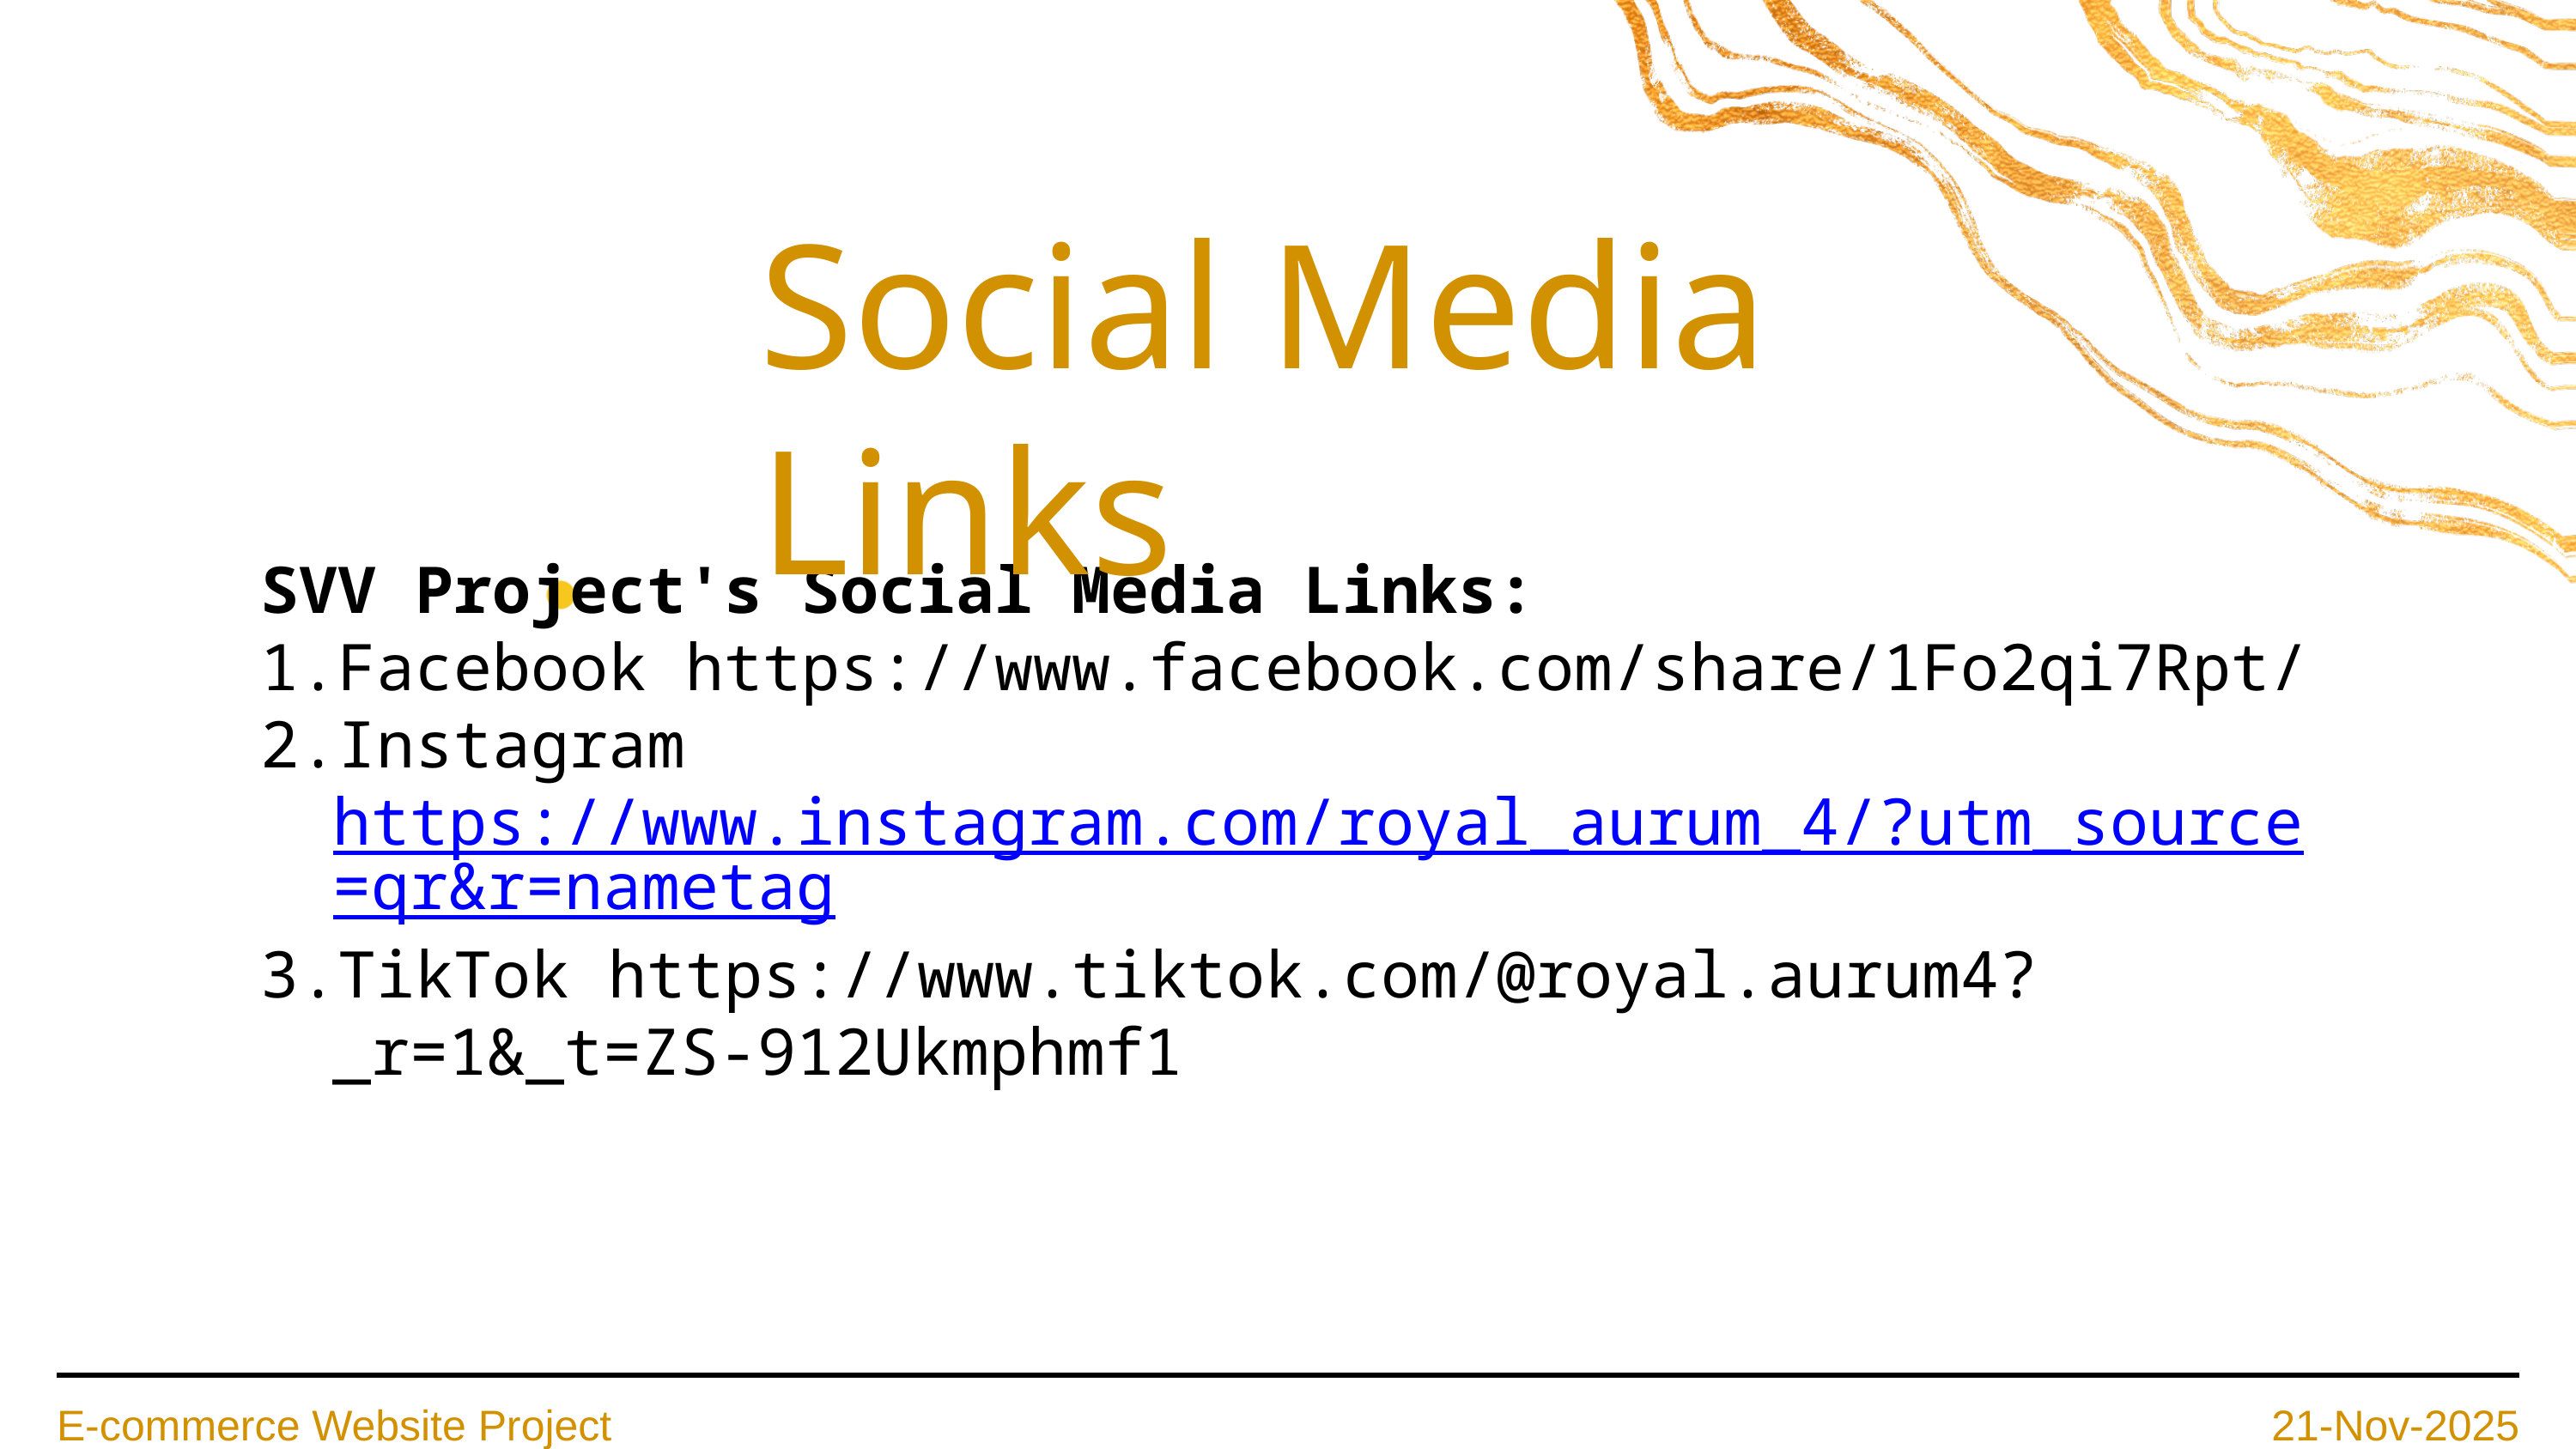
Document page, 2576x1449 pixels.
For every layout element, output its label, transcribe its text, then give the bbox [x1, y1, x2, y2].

picture [1613, 0, 2576, 658]
text_box E-commerce Website Project [56, 1384, 640, 1449]
text_box SVV Project's Social Media Links: Facebook https://www.facebook.com/share/1Fo2qi7Rpt/ Instagram https://www.instagram.com/royal_aurum_4/?utm_source=qr&r=nametag TikTok https://www.tiktok.com/@royal.aurum4?_r=1&_t=ZS-912Ukmphmf1 [247, 543, 2329, 1030]
text_box 21-Nov-2025 [2208, 1385, 2519, 1449]
text_box Social Media Links [746, 191, 1608, 615]
